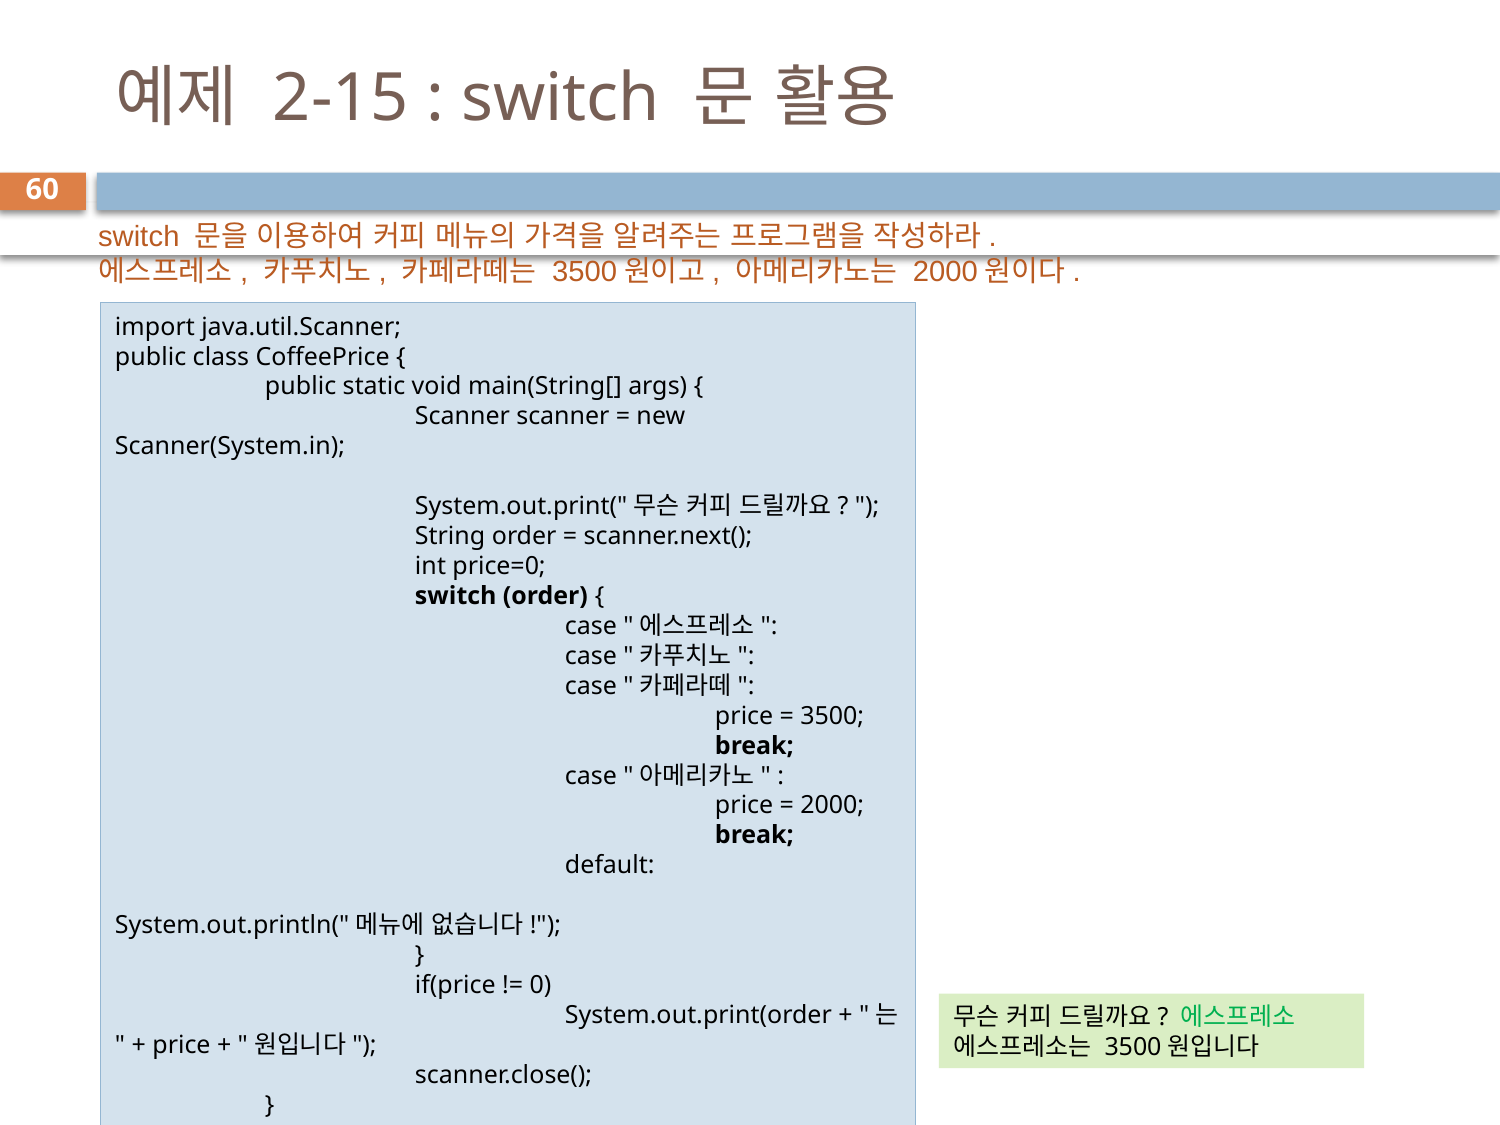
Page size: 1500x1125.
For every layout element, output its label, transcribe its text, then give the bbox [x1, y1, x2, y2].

text_box switch 문을 이용하여 커피 메뉴의 가격을 알려주는 프로그램을 작성하라. 에스프레소, 카푸치노, 카페라떼는 3500원이고, 아메리카노는 2000원이다. [83, 210, 1096, 295]
text_box [0, 0, 1500, 75]
title 예제 2-15 : switch 문 활용 [100, 75, 1438, 149]
text_box import java.util.Scanner; public class CoffeePrice { public static void main(String[] args) { Scanner scanner = new Scanner(System.in); System.out.print("무슨 커피 드릴까요? "); String order = scanner.next(); int price=0; switch (order) { case "에스프레소": case "카푸치노": case "카페라떼": price = 3500; break; case "아메리카노" : price = 2000; break; default: System.out.println("메뉴에 없습니다!"); } if(price != 0) System.out.print(order + "는 " + price + "원입니다"); scanner.close(); } } [100, 302, 916, 1125]
text_box 무슨 커피 드릴까요? 에스프레소 에스프레소는 3500원입니다 [938, 993, 1365, 1069]
slide_number 60 [0, 170, 87, 211]
